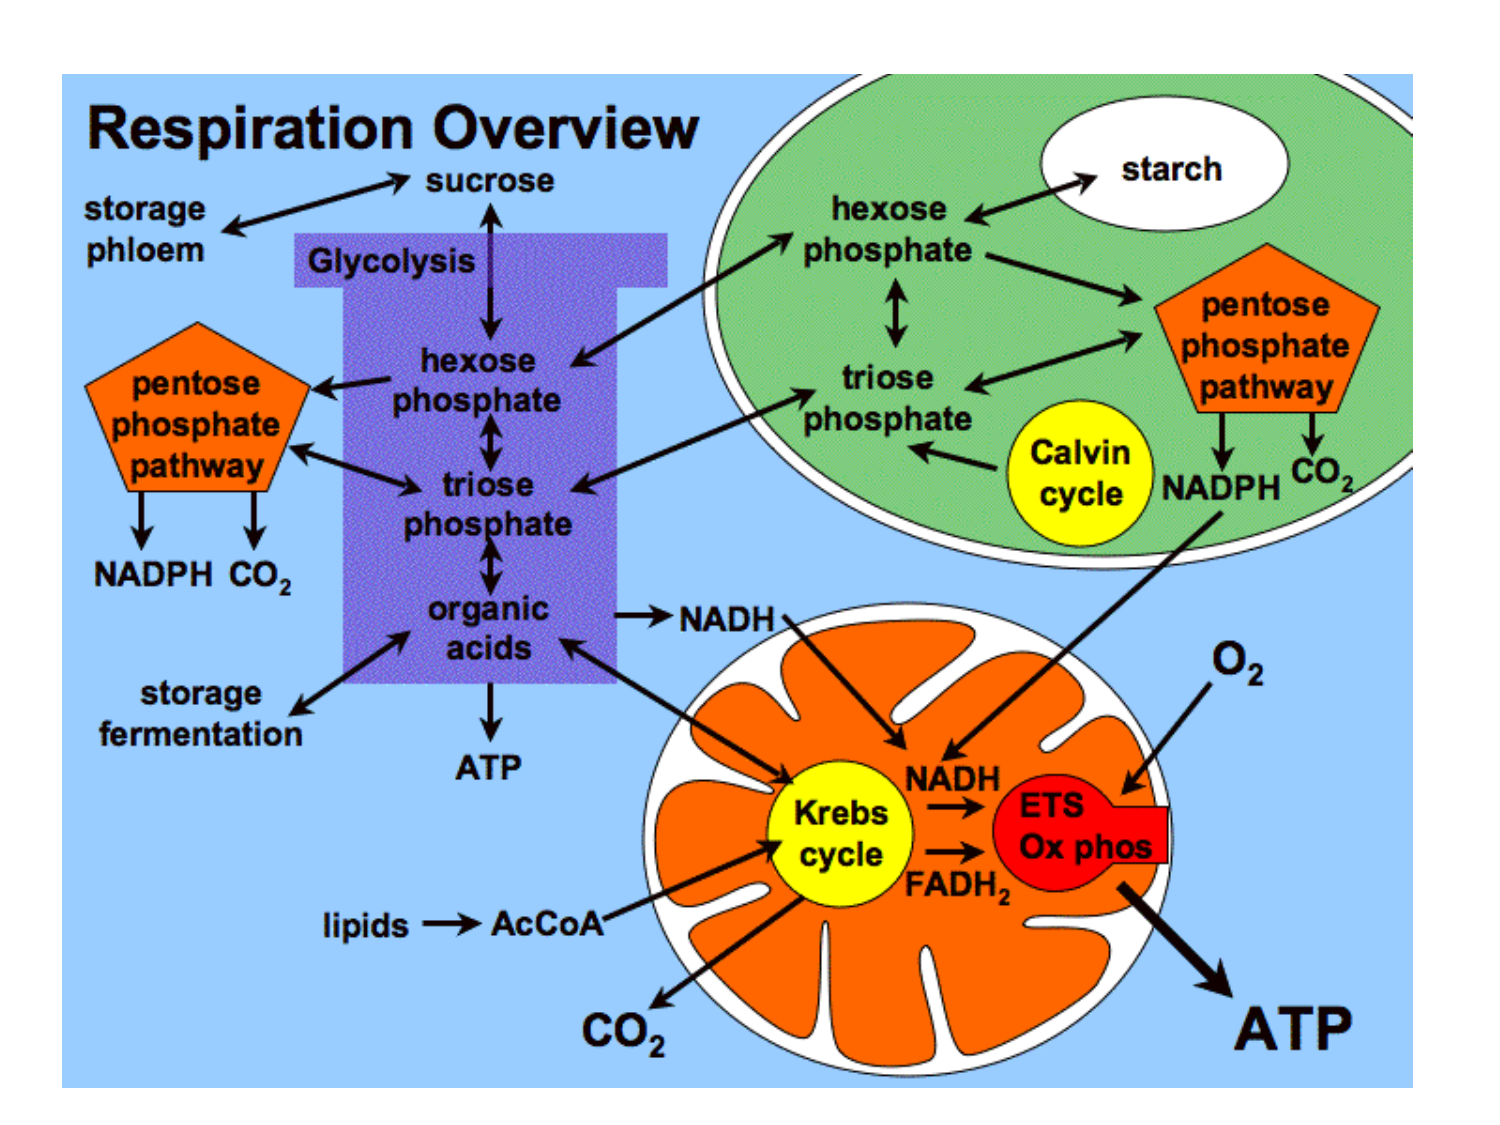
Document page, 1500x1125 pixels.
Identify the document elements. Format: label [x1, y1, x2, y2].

picture [62, 74, 1413, 1088]
